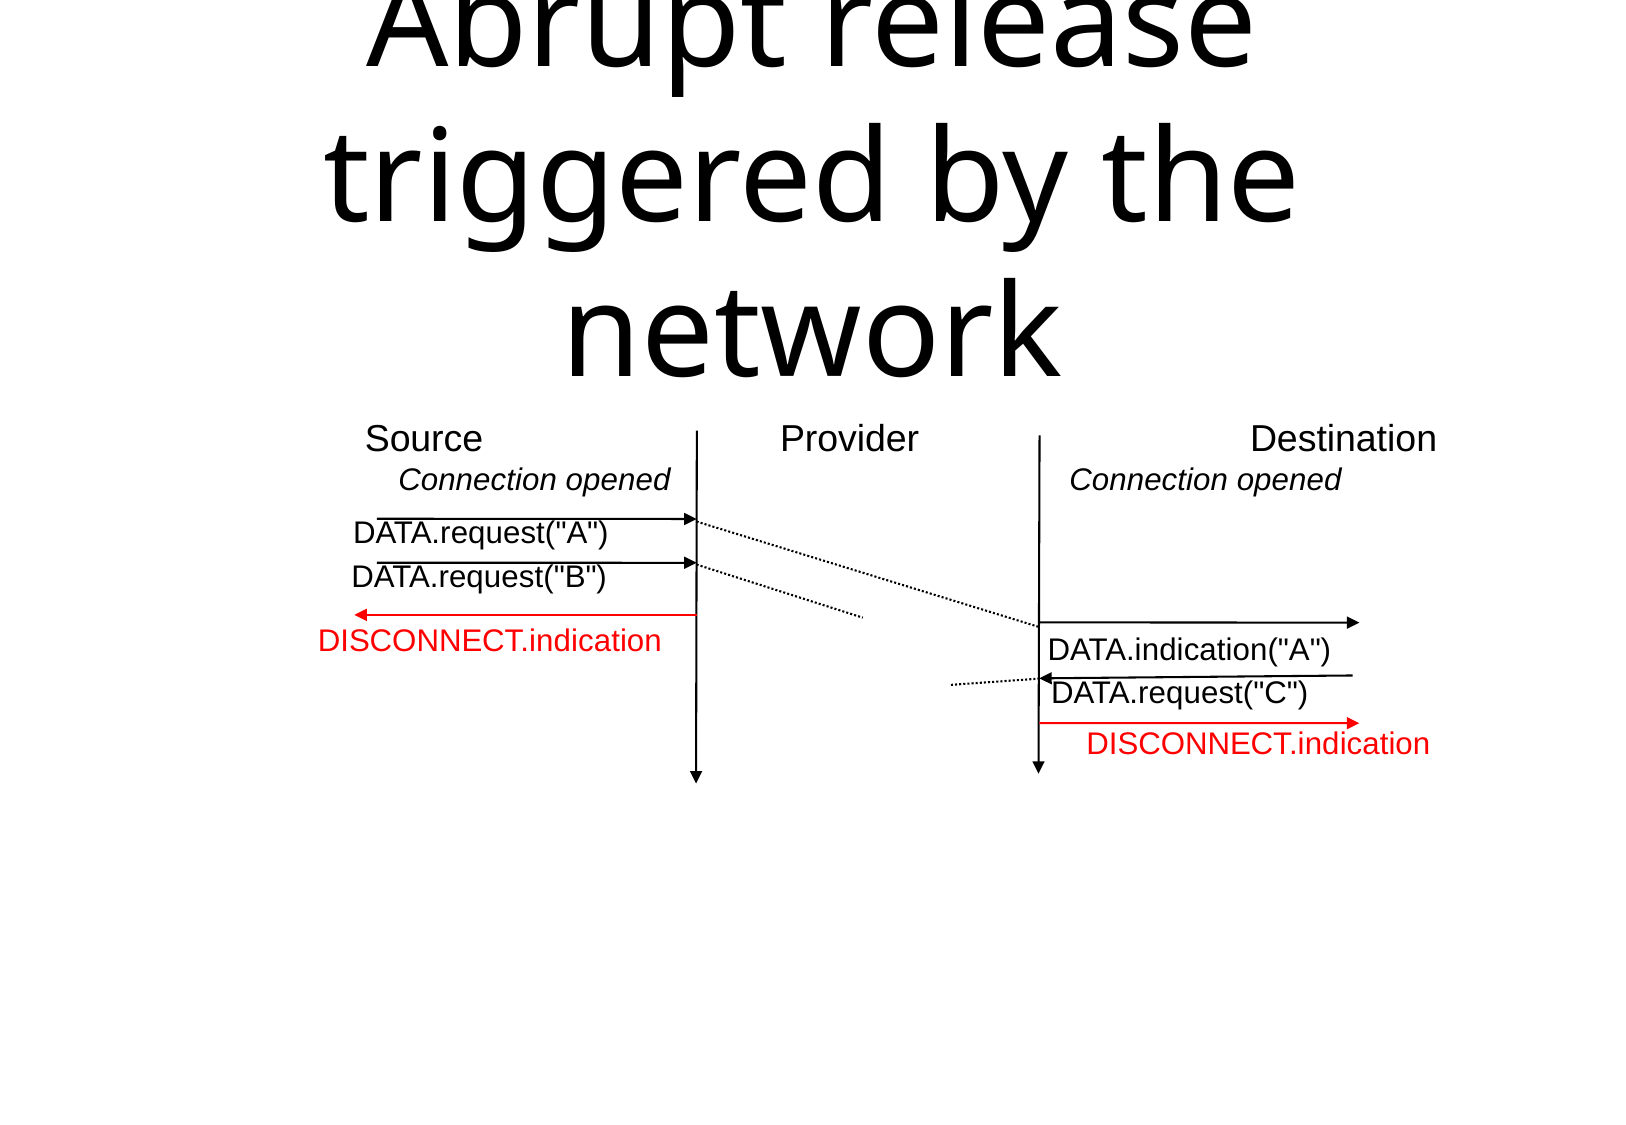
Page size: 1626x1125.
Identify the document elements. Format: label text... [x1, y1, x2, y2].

text_box [354, 608, 698, 622]
text_box Destination [1249, 420, 1438, 459]
title Abrupt release triggered by the network [158, 29, 1467, 311]
text_box DATA.request("A") [353, 518, 610, 551]
text_box [610, 512, 697, 526]
text_box DISCONNECT.indication [1086, 729, 1432, 761]
text_box DATA.request("B") [351, 562, 608, 595]
text_box Connection opened [1069, 465, 1343, 498]
text_box Provider [780, 420, 920, 459]
text_box [1040, 672, 1052, 685]
text_box Connection opened [398, 465, 672, 497]
text_box [1039, 716, 1360, 729]
text_box [689, 616, 703, 784]
text_box DISCONNECT.indication [317, 626, 663, 658]
text_box DATA.request("C") [1051, 678, 1309, 711]
text_box Source [364, 420, 484, 459]
text_box [608, 556, 697, 569]
text_box [1032, 679, 1045, 774]
text_box [1039, 616, 1360, 629]
text_box DATA.indication("A") [1047, 634, 1332, 667]
